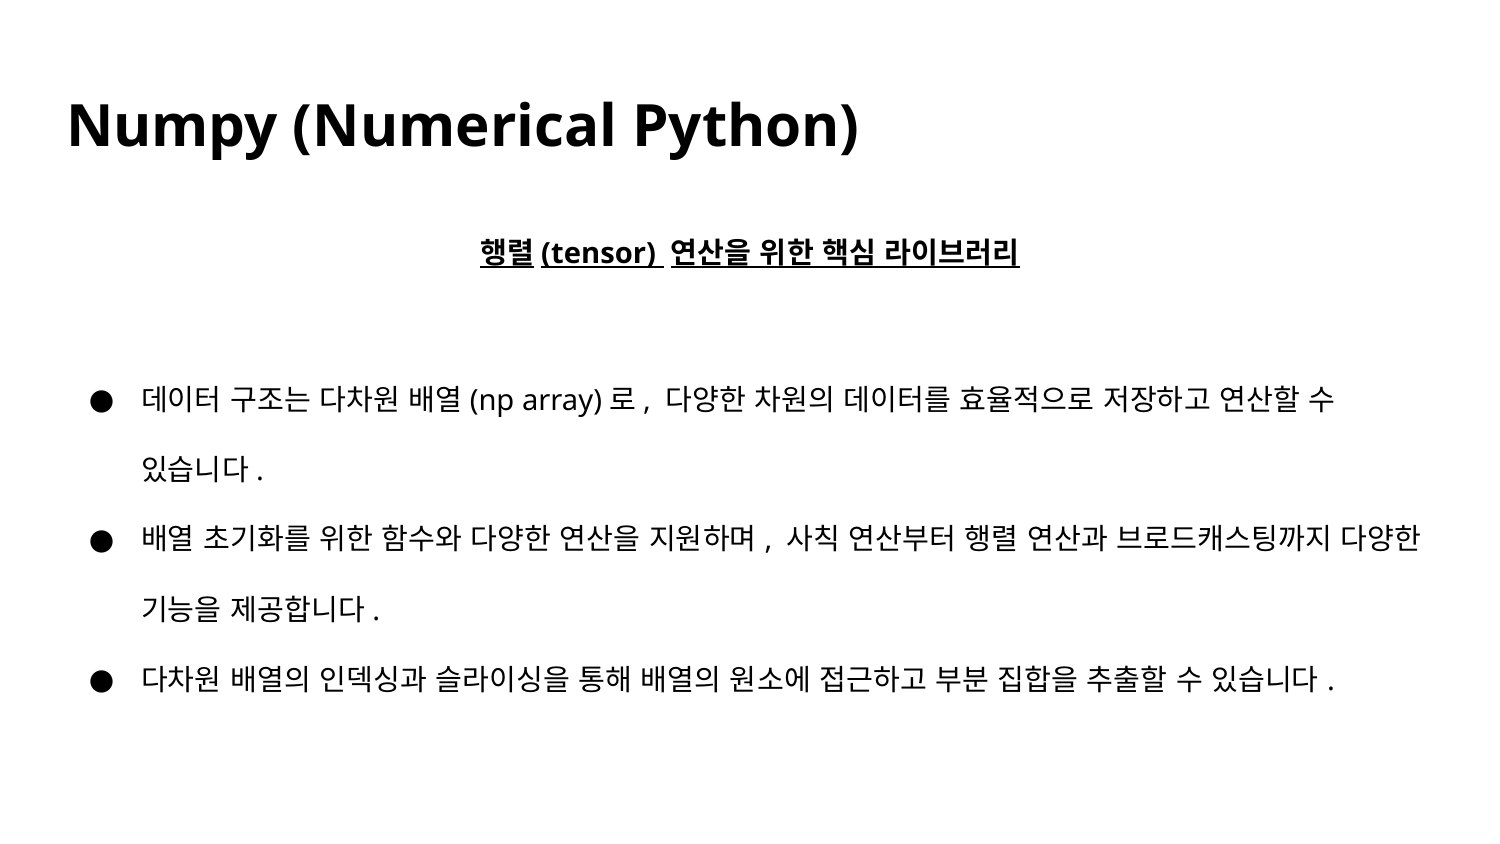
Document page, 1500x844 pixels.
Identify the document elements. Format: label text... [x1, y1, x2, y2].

text_box 데이터 구조는 다차원 배열(np array)로, 다양한 차원의 데이터를 효율적으로 저장하고 연산할 수 있습니다. 배열 초기화를 위한 함수와 다양한 연산을 지원하며, 사칙 연산부터 행렬 연산과 브로드캐스팅까지 다양한 기능을 제공합니다. 다차원 배열의 인덱싱과 슬라이싱을 통해 배열의 원소에 접근하고 부분 집합을 추출할 수 있습니다. [51, 331, 1449, 742]
text_box 행렬(tensor) 연산을 위한 핵심 라이브러리 [51, 205, 1449, 281]
title Numpy (Numerical Python) [51, 72, 1449, 167]
